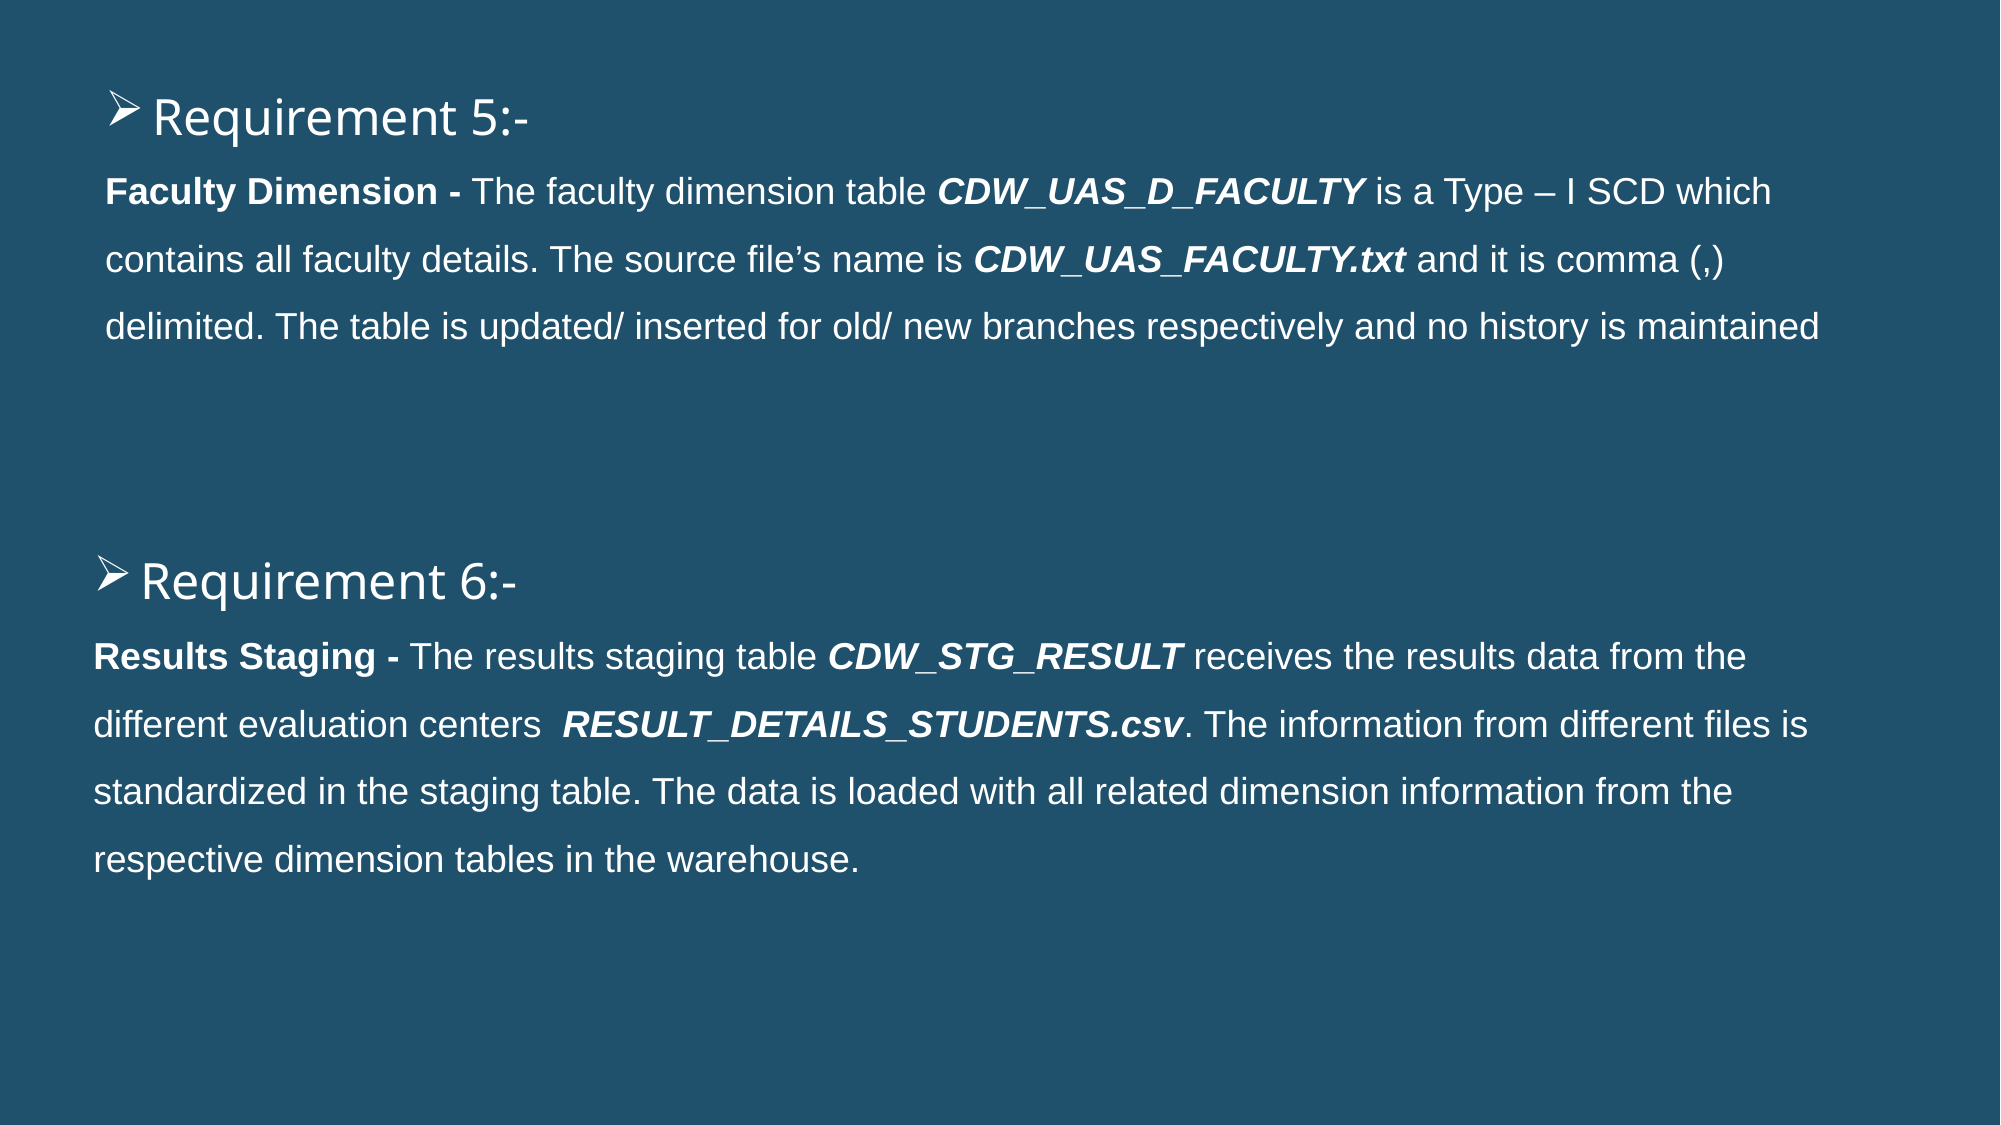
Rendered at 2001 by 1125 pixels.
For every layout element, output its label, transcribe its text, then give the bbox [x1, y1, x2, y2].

text_box Requirement 5:- Faculty Dimension - The faculty dimension table CDW_UAS_D_FACULTY is a Type – I SCD which contains all faculty details. The source file’s name is CDW_UAS_FACULTY.txt and it is comma (,) delimited. The table is updated/ inserted for old/ new branches respectively and no history is maintained [90, 47, 1910, 400]
text_box Requirement 6:- Results Staging - The results staging table CDW_STG_RESULT receives the results data from the different evaluation centers RESULT_DETAILS_STUDENTS.csv. The information from different files is standardized in the staging table. The data is loaded with all related dimension information from the respective dimension tables in the warehouse. [78, 512, 1898, 887]
